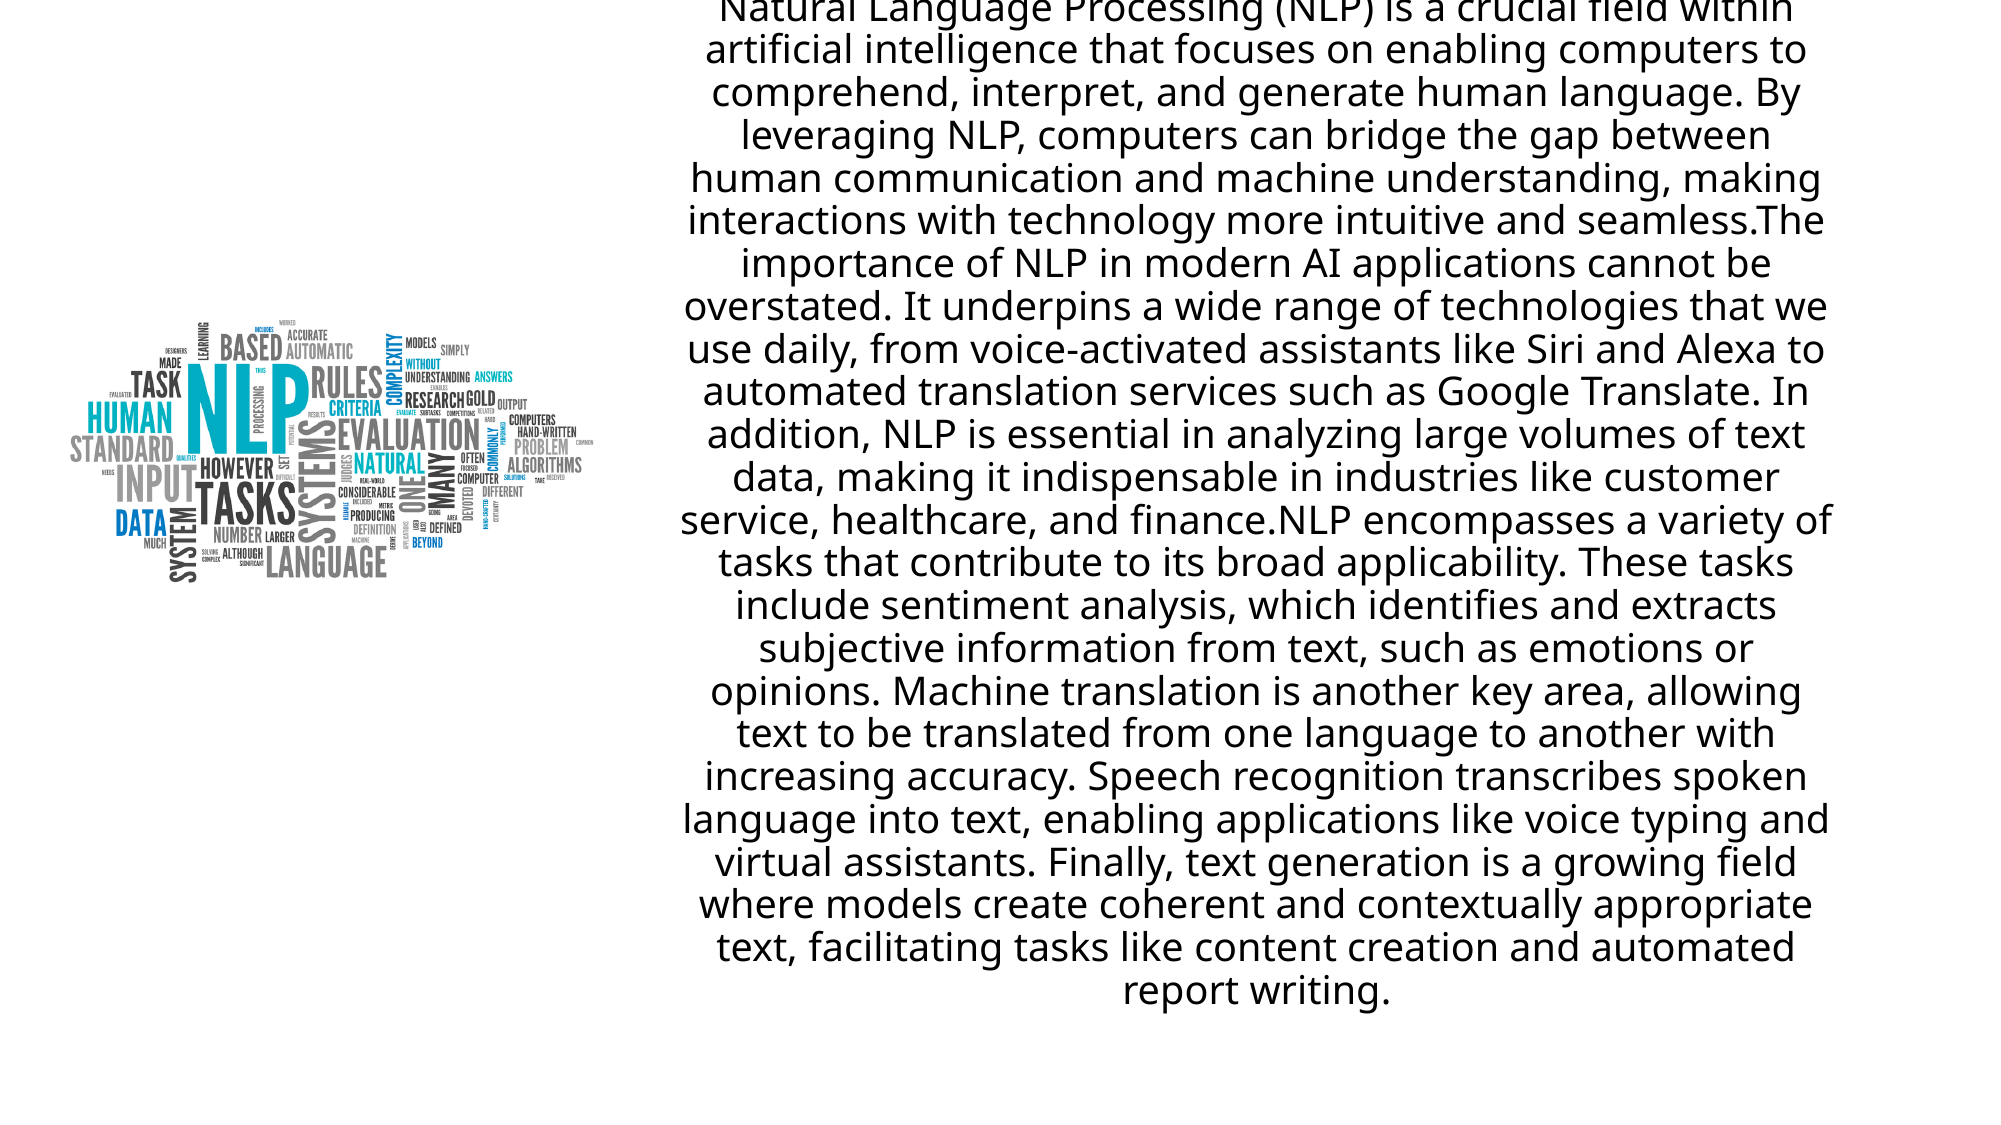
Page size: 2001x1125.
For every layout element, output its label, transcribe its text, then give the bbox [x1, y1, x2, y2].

title Natural Language Processing (NLP) is a crucial field within artificial intelligence that focuses on enabling computers to comprehend, interpret, and generate human language. By leveraging NLP, computers can bridge the gap between human communication and machine understanding, making interactions with technology more intuitive and seamless.The importance of NLP in modern AI applications cannot be overstated. It underpins a wide range of technologies that we use daily, from voice-activated assistants like Siri and Alexa to automated translation services such as Google Translate. In addition, NLP is essential in analyzing large volumes of text data, making it indispensable in industries like customer service, healthcare, and finance.NLP encompasses a variety of tasks that contribute to its broad applicability. These tasks include sentiment analysis, which identifies and extracts subjective information from text, such as emotions or opinions. Machine translation is another key area, allowing text to be translated from one language to another with increasing accuracy. Speech recognition transcribes spoken language into text, enabling applications like voice typing and virtual assistants. Finally, text generation is a growing field where models create coherent and contextually appropriate text, facilitating tasks like content creation and automated report writing. [661, 0, 1853, 1021]
picture [57, 262, 606, 640]
